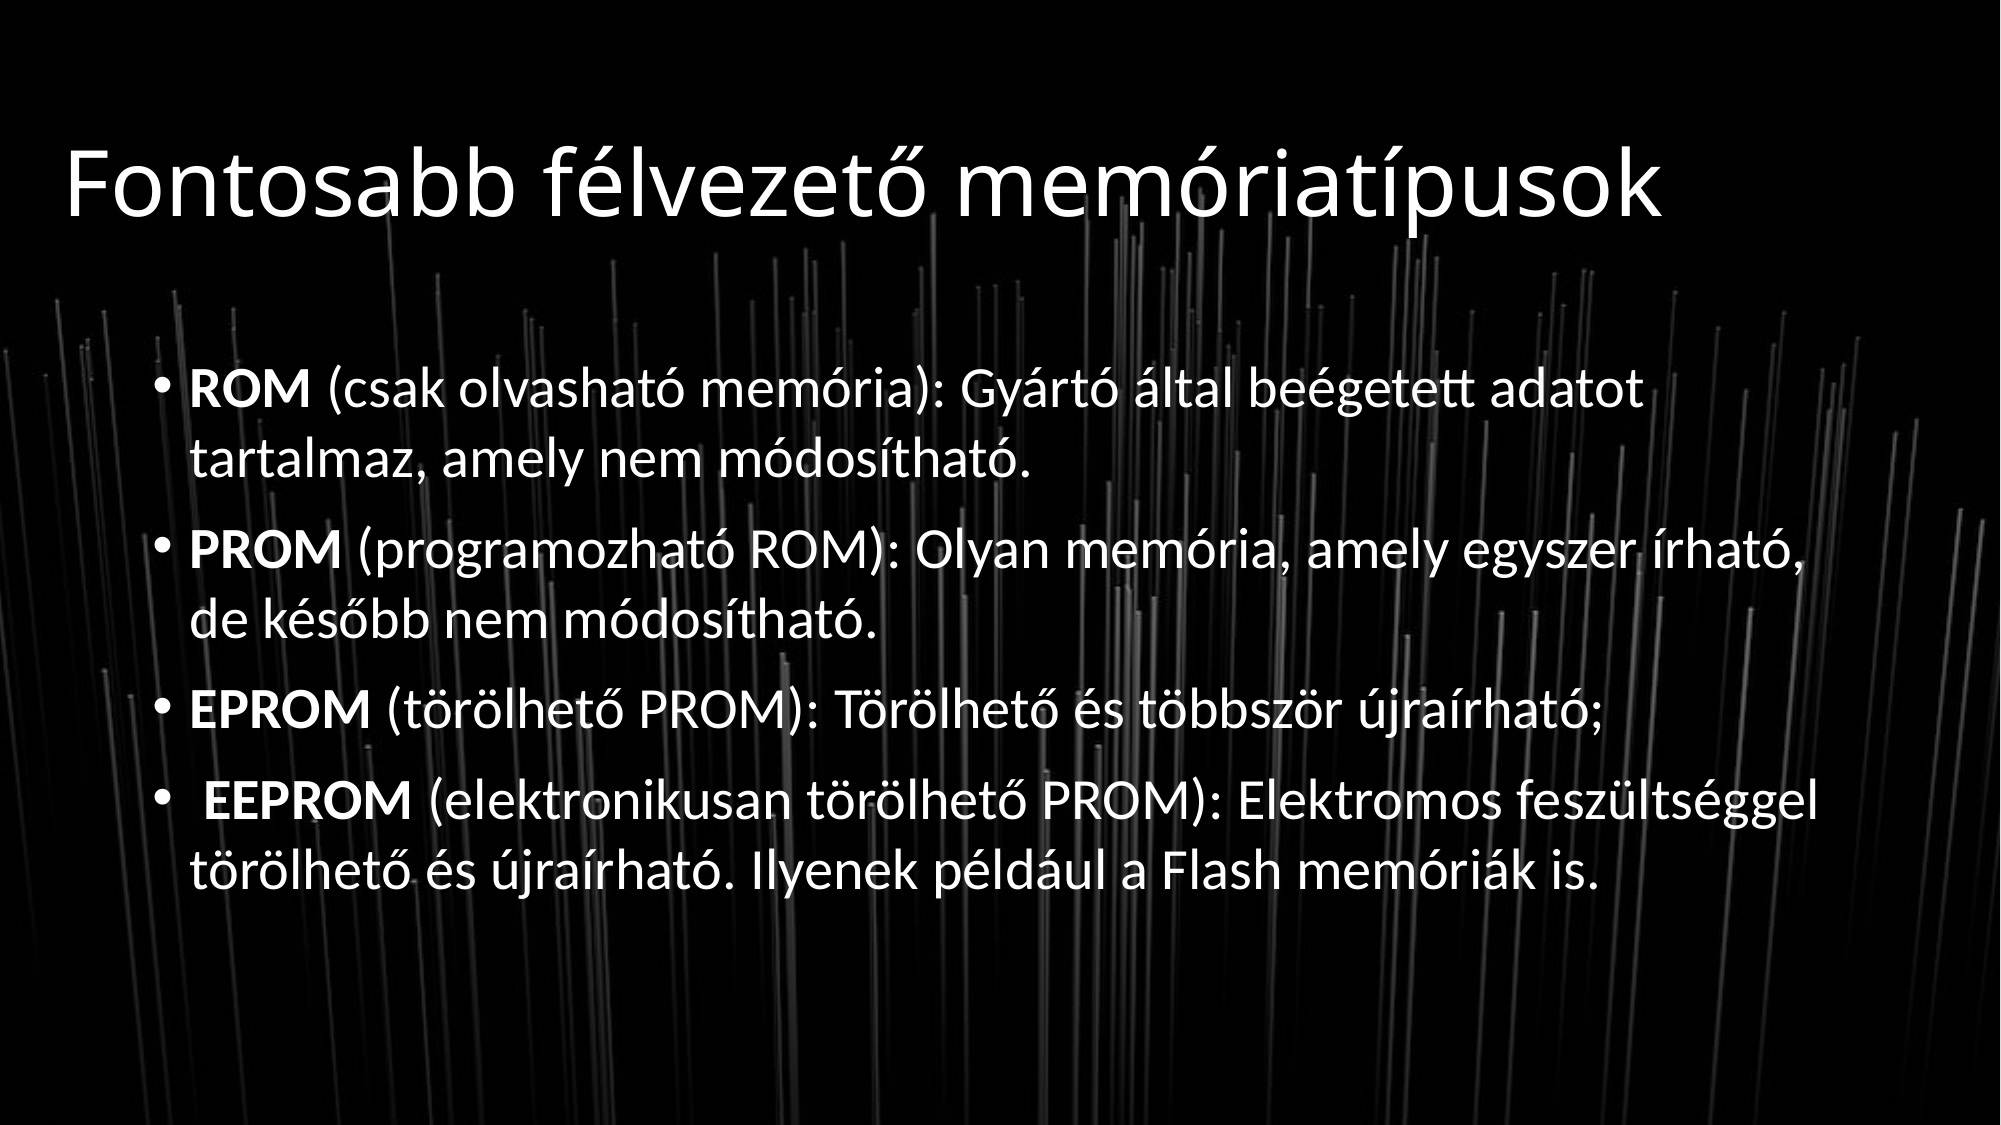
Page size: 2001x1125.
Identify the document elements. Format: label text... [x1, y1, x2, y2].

list ROM (csak olvasható memória): Gyártó által beégetett adatot tartalmaz, amely nem módosítható. PROM (programozható ROM): Olyan memória, amely egyszer írható, de később nem módosítható. EPROM (törölhető PROM): Törölhető és többször újraírható; EEPROM (elektronikusan törölhető PROM): Elektromos feszültséggel törölhető és újraírható. Ilyenek például a Flash memóriák is. [137, 341, 1863, 921]
picture [0, 0, 2001, 1125]
title Fontosabb félvezető memóriatípusok [47, 77, 1953, 296]
